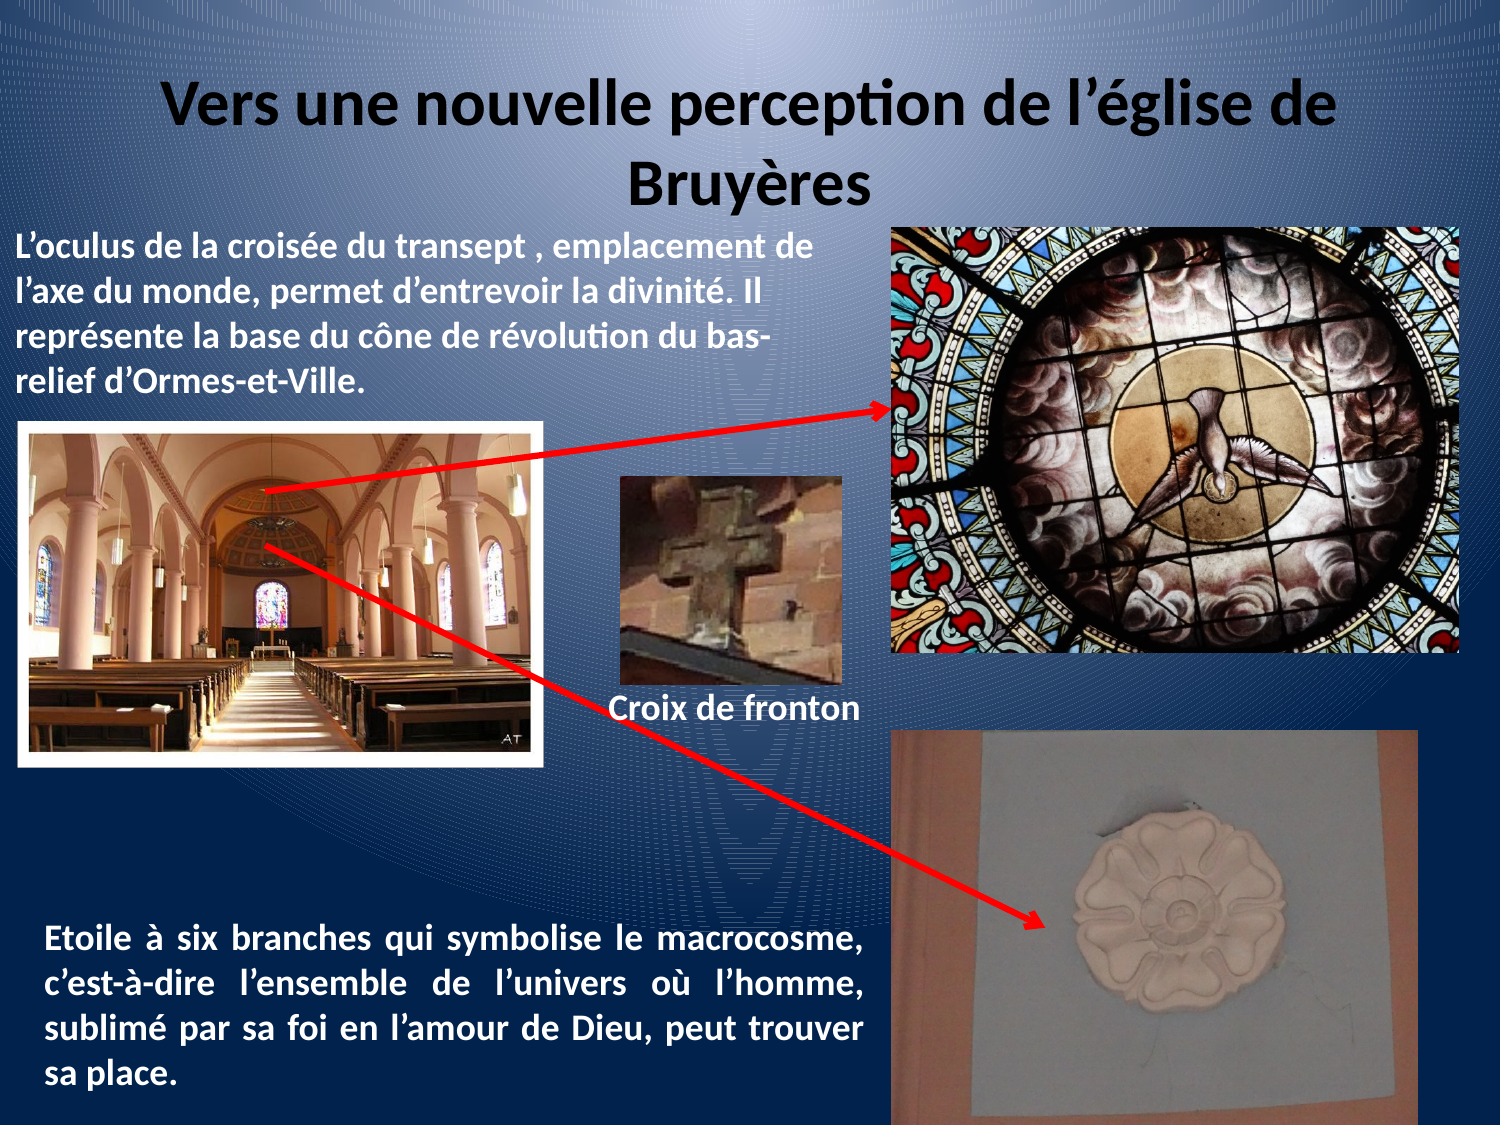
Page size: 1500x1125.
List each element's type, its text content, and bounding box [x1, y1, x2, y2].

picture [891, 730, 1418, 1125]
picture [619, 476, 842, 685]
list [17, 421, 544, 768]
text_box Etoile à six branches qui symbolise le macrocosme, c’est-à-dire l’ensemble de l’univers où l’homme, sublimé par sa foi en l’amour de Dieu, peut trouver sa place. [29, 905, 880, 1125]
text_box L’oculus de la croisée du transept , emplacement de l’axe du monde, permet d’entrevoir la divinité. Il représente la base du cône de révolution du bas-relief d’Ormes-et-Ville. [0, 213, 851, 409]
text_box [264, 545, 1046, 928]
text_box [264, 408, 892, 492]
picture [891, 227, 1459, 653]
title Vers une nouvelle perception de l’église de Bruyères [75, 45, 1425, 233]
